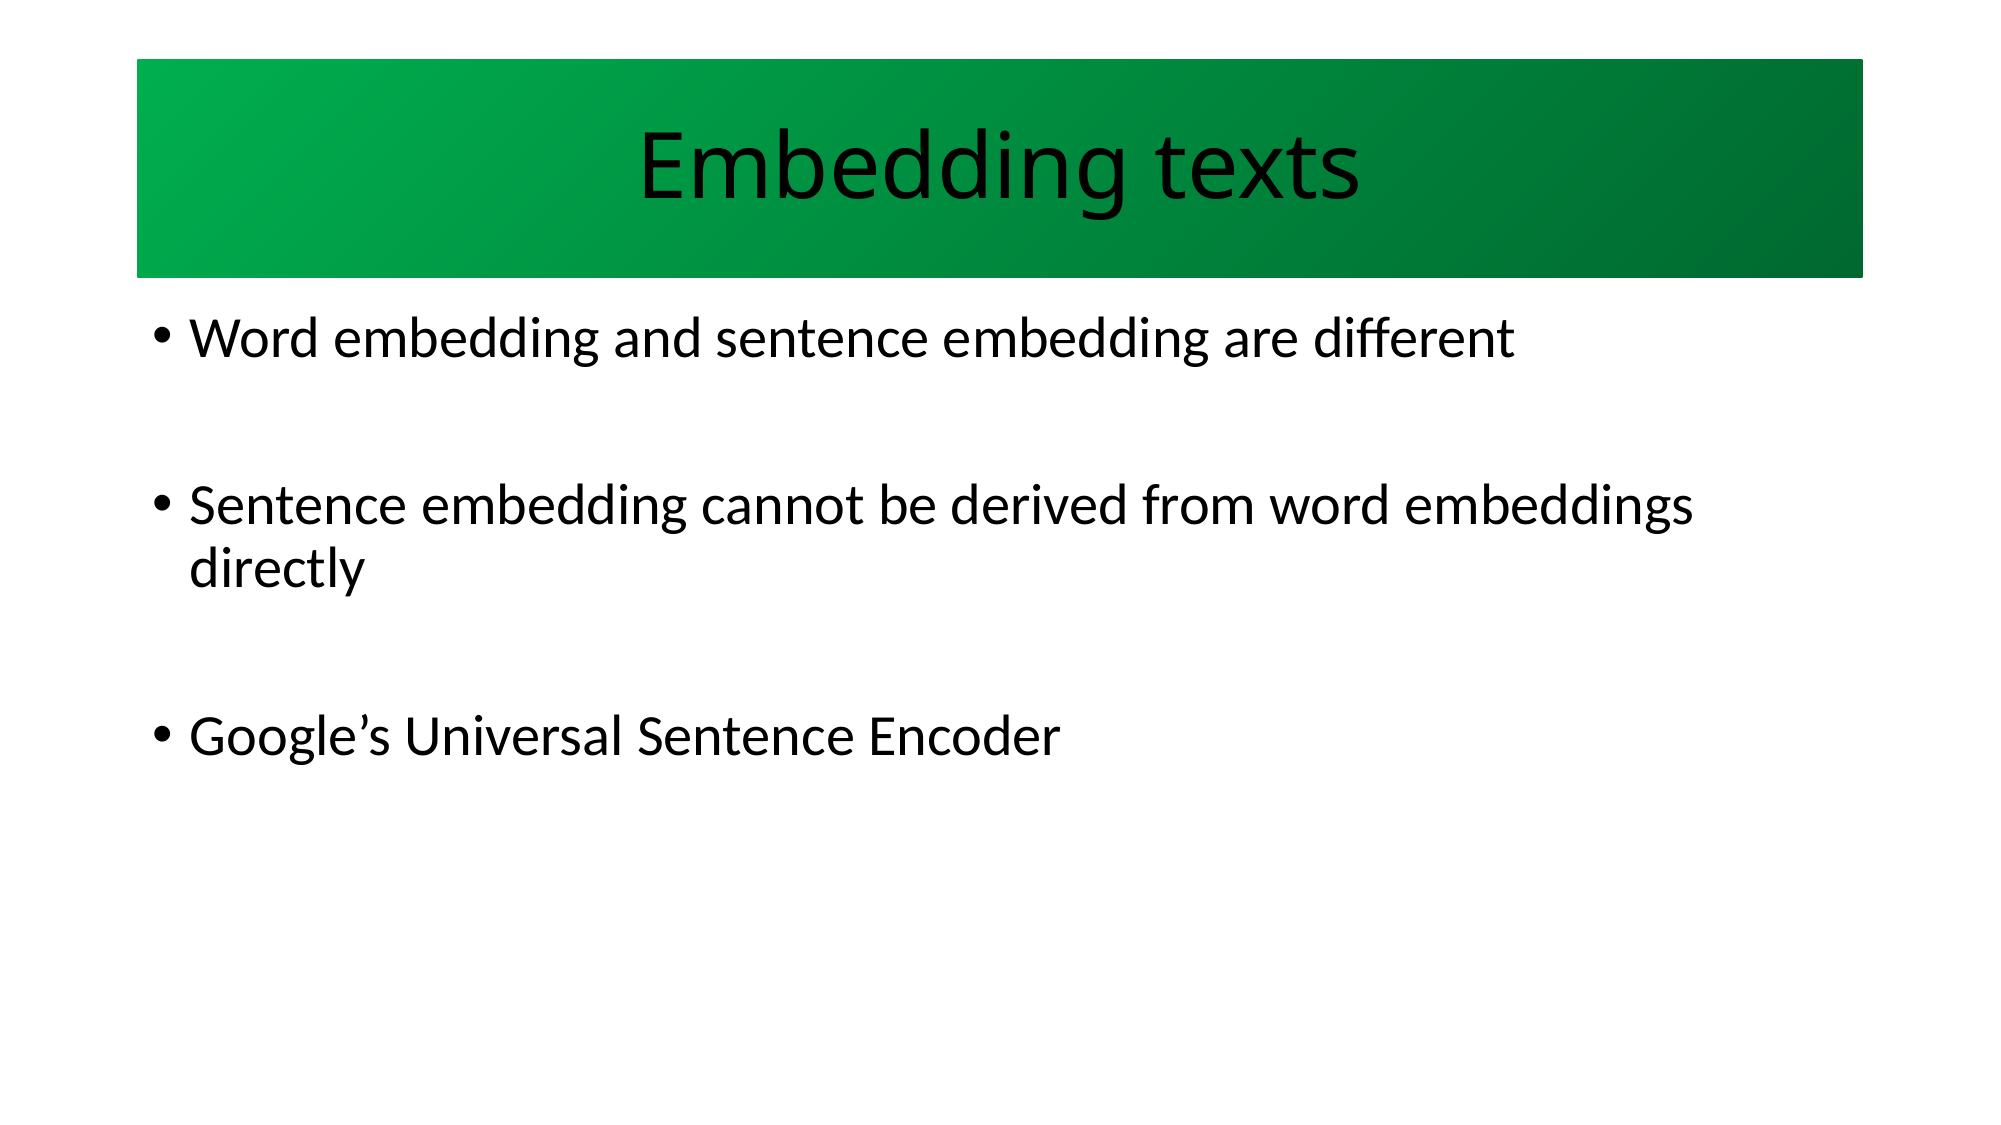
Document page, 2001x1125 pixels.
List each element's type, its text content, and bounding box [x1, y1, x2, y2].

title Embedding texts [137, 59, 1863, 278]
list Word embedding and sentence embedding are different Sentence embedding cannot be derived from word embeddings directly Google’s Universal Sentence Encoder [137, 299, 1863, 1014]
